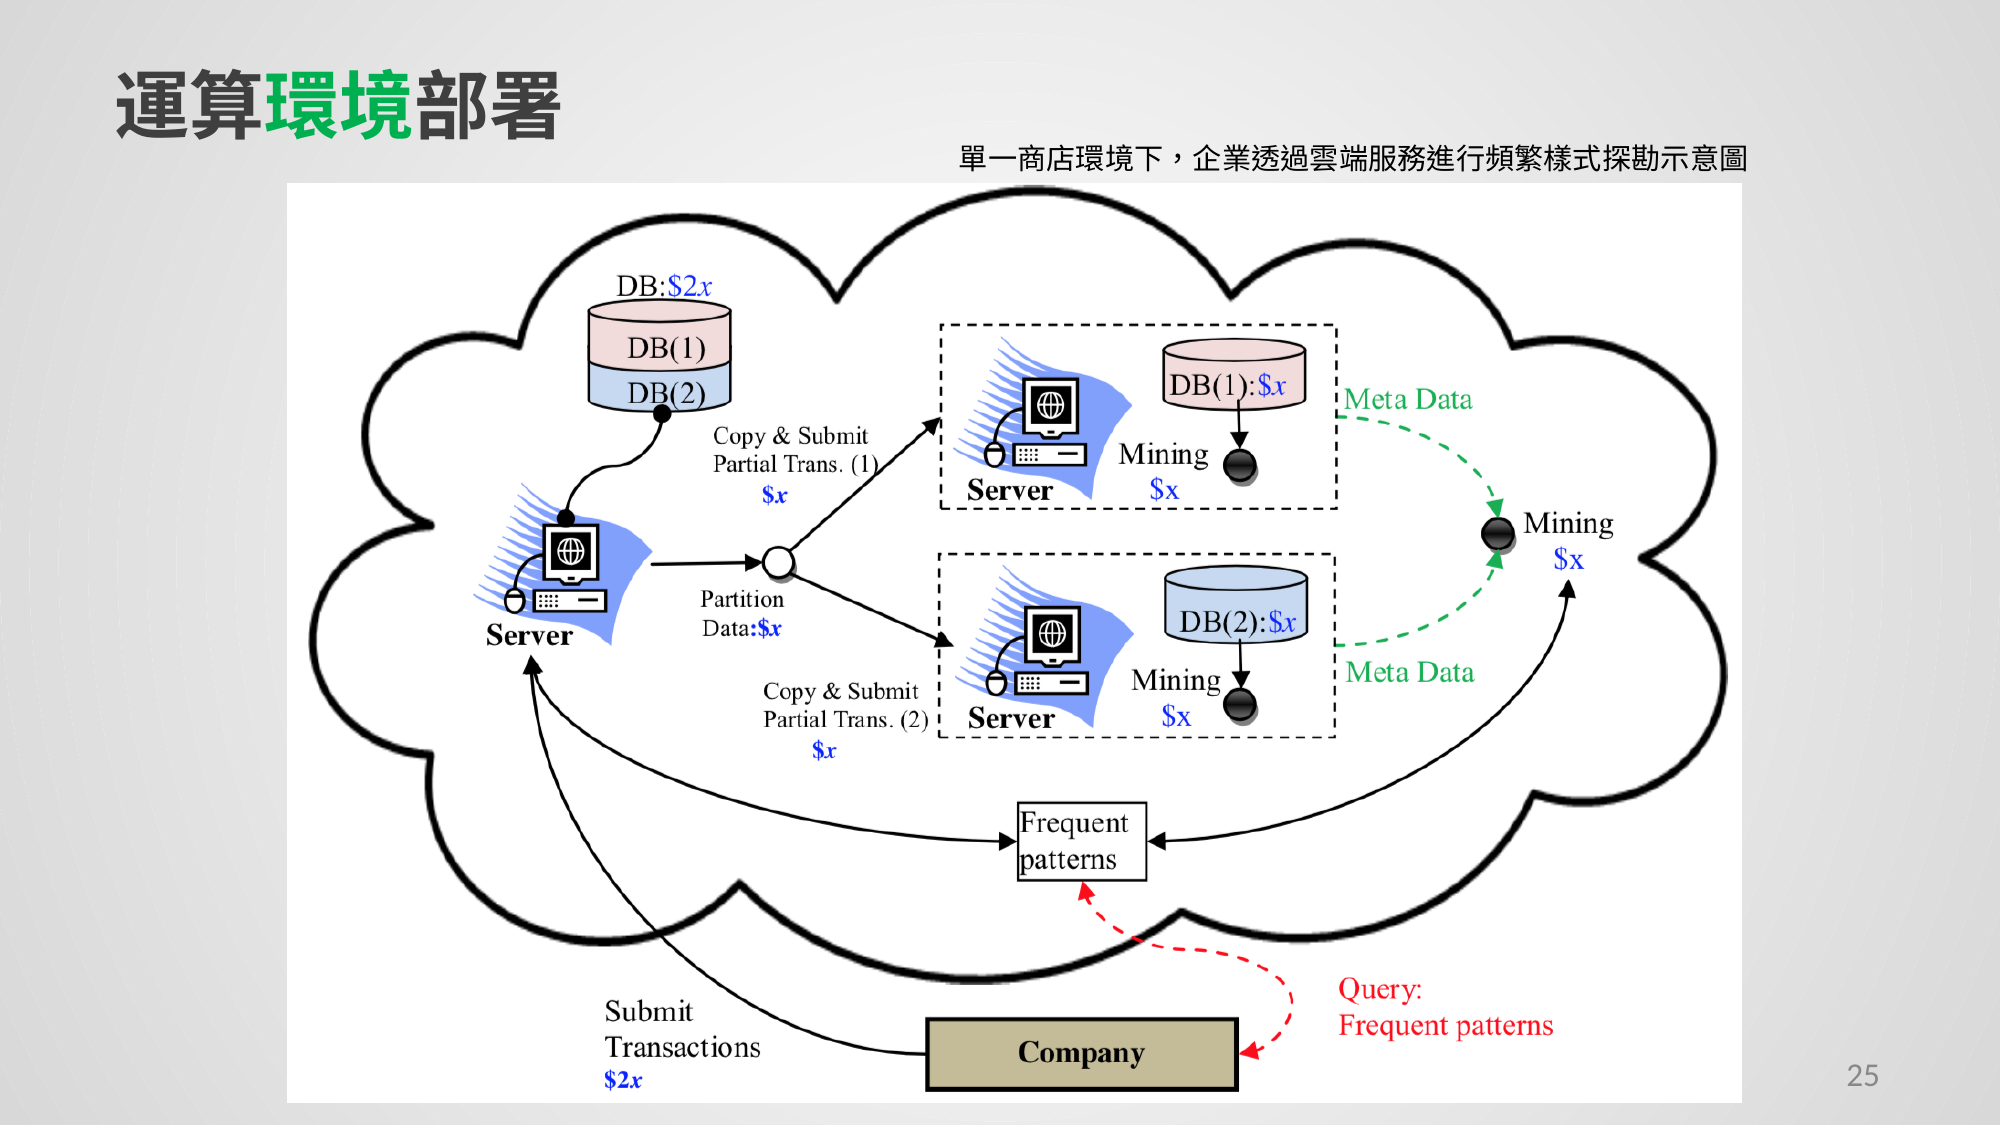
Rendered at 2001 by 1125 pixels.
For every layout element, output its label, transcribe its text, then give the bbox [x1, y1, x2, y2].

picture [287, 183, 1742, 1103]
slide_number 25 [1745, 1042, 1900, 1103]
text_box 單一商店環境下，企業透過雲端服務進行頻繁樣式探勘示意圖 [944, 132, 1771, 183]
title 運算環境部署 [99, 45, 1900, 162]
